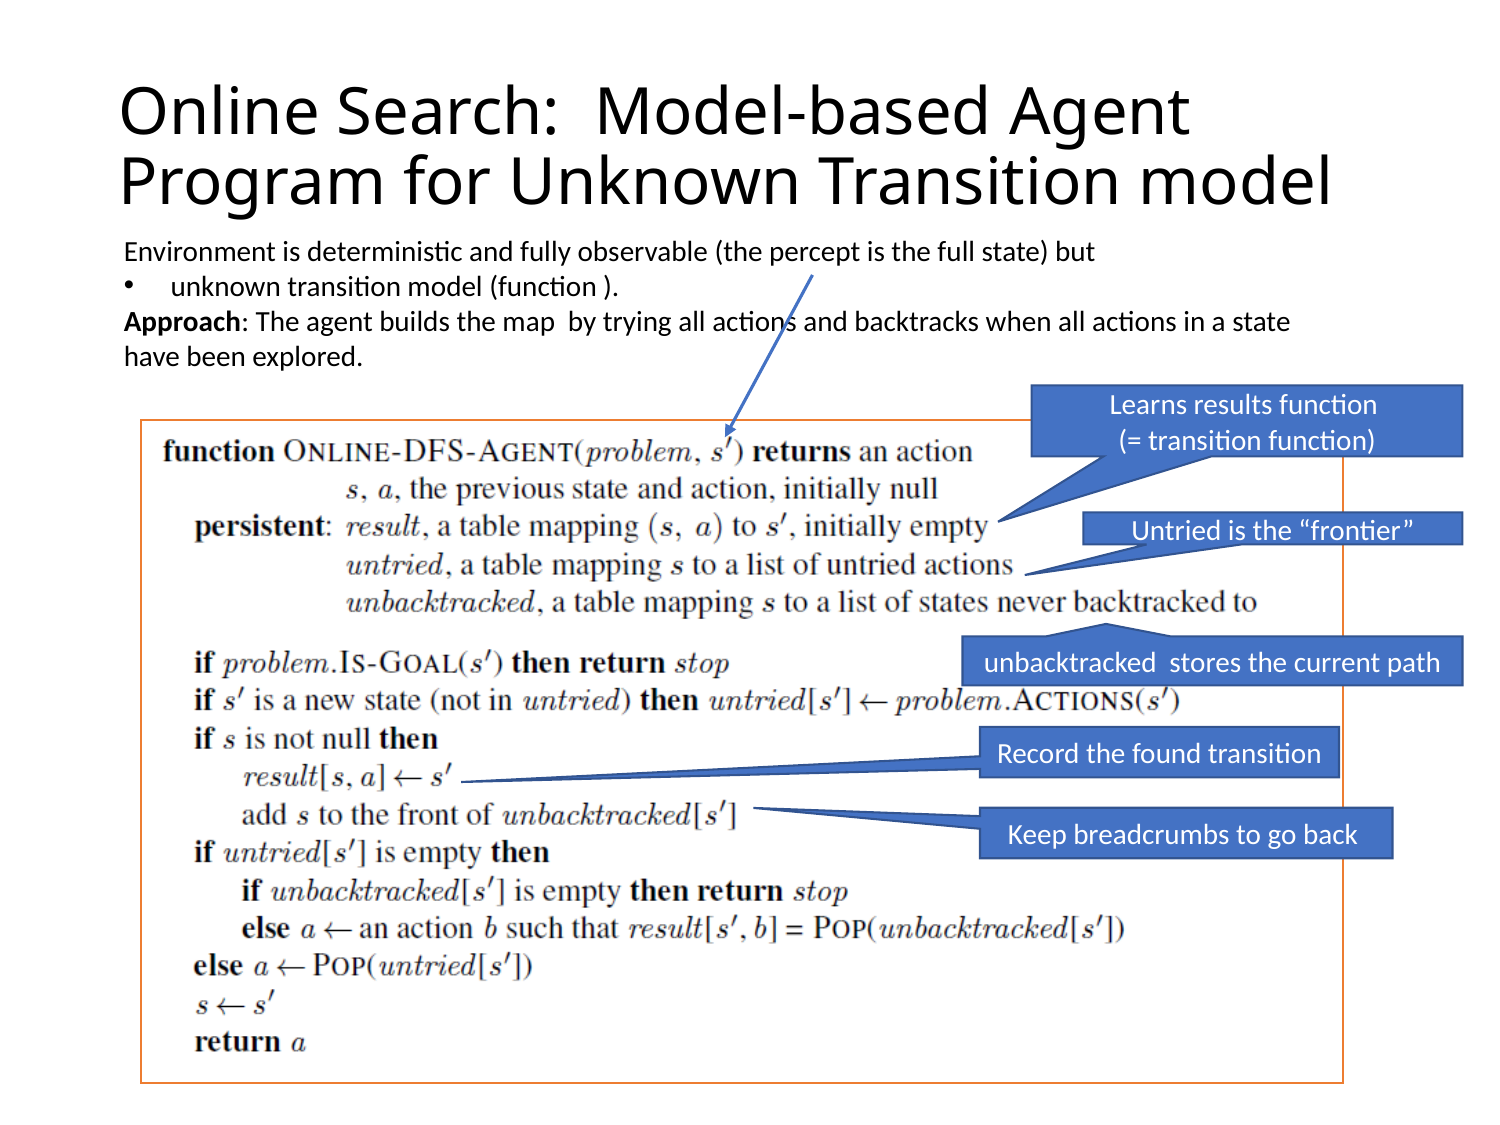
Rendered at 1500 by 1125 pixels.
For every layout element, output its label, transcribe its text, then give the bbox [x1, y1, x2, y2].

text_box Learns results function (= transition function) [1030, 384, 1464, 458]
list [141, 420, 1342, 1082]
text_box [724, 274, 813, 438]
text_box Untried is the “frontier” [1342, 511, 1464, 546]
text_box Keep breadcrumbs to go back [1342, 806, 1394, 860]
title Online Search: Model-based Agent Program for Unknown Transition model [103, 39, 1397, 258]
text_box unbacktracked stores the current path [1342, 635, 1464, 687]
